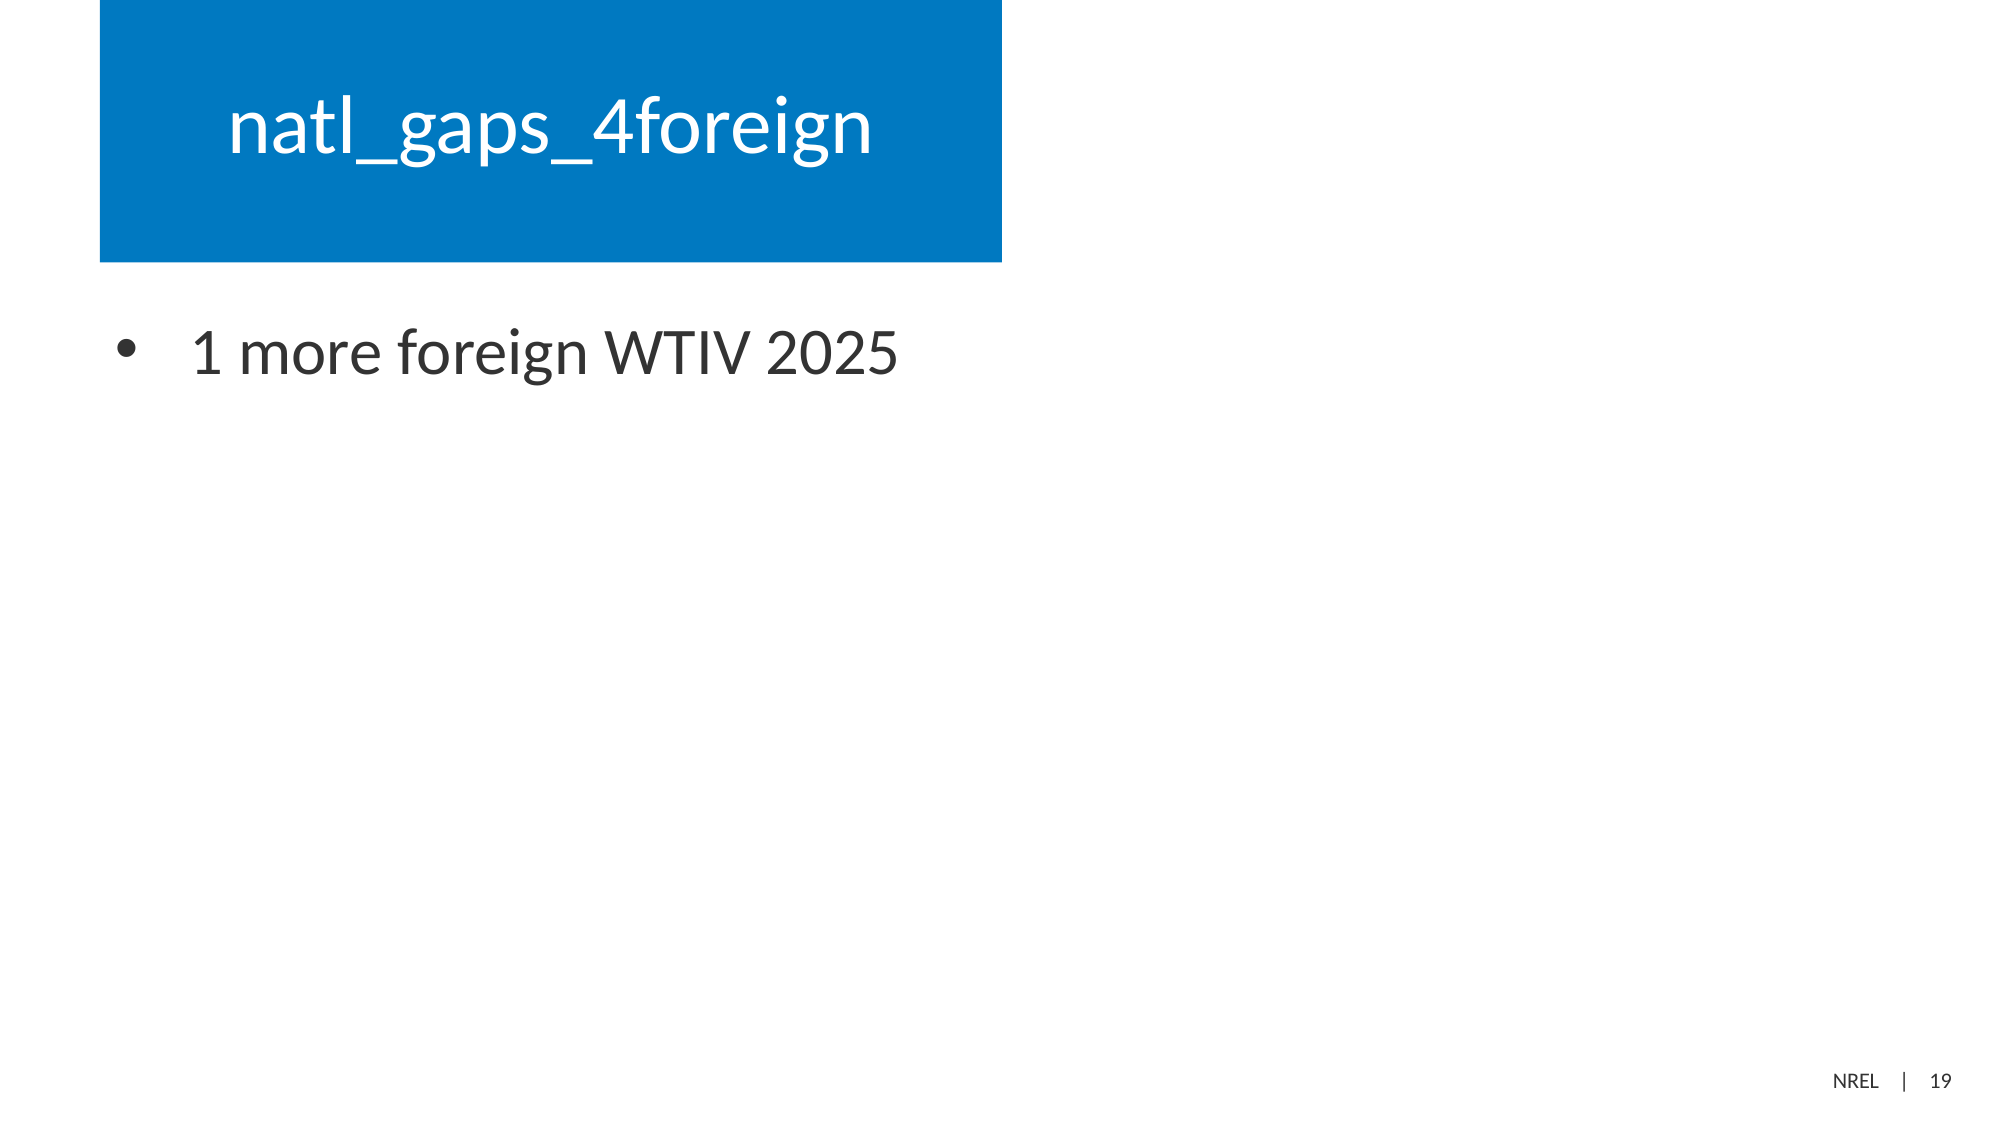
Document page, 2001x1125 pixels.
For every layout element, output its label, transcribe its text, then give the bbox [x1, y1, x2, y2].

title natl_gaps_4foreign [99, 0, 1002, 263]
list 1 more foreign WTIV 2025 [99, 299, 1876, 1039]
